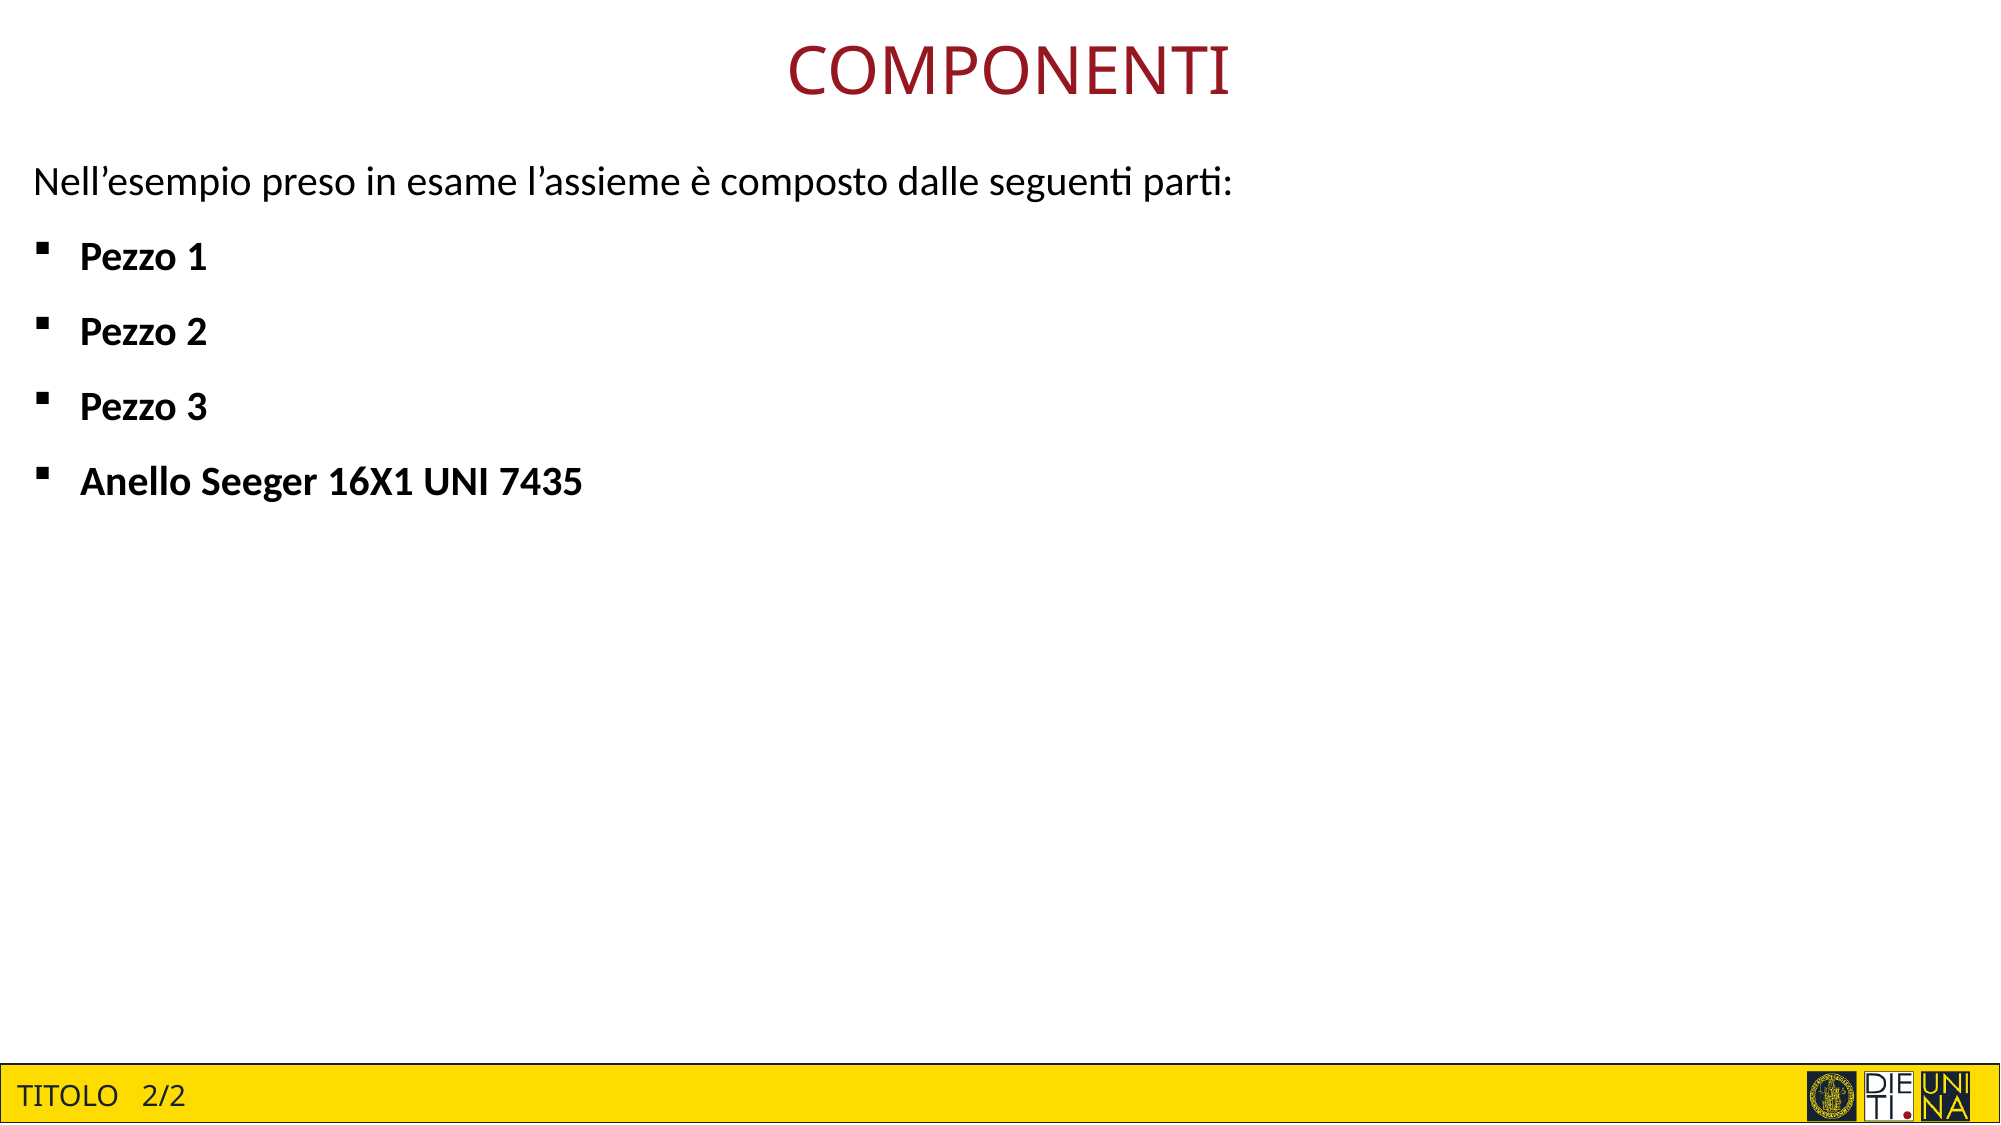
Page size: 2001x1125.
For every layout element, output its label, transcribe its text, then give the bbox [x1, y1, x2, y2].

picture [1806, 1069, 1970, 1123]
text_box TITOLO 2/2 [2, 1069, 1376, 1125]
text_box COMPONENTI Nell’esempio preso in esame l’assieme è composto dalle seguenti parti: Pezzo 1 Pezzo 2 Pezzo 3 Anello Seeger 16X1 UNI 7435 [18, 20, 2000, 511]
text_box [0, 1063, 2000, 1123]
